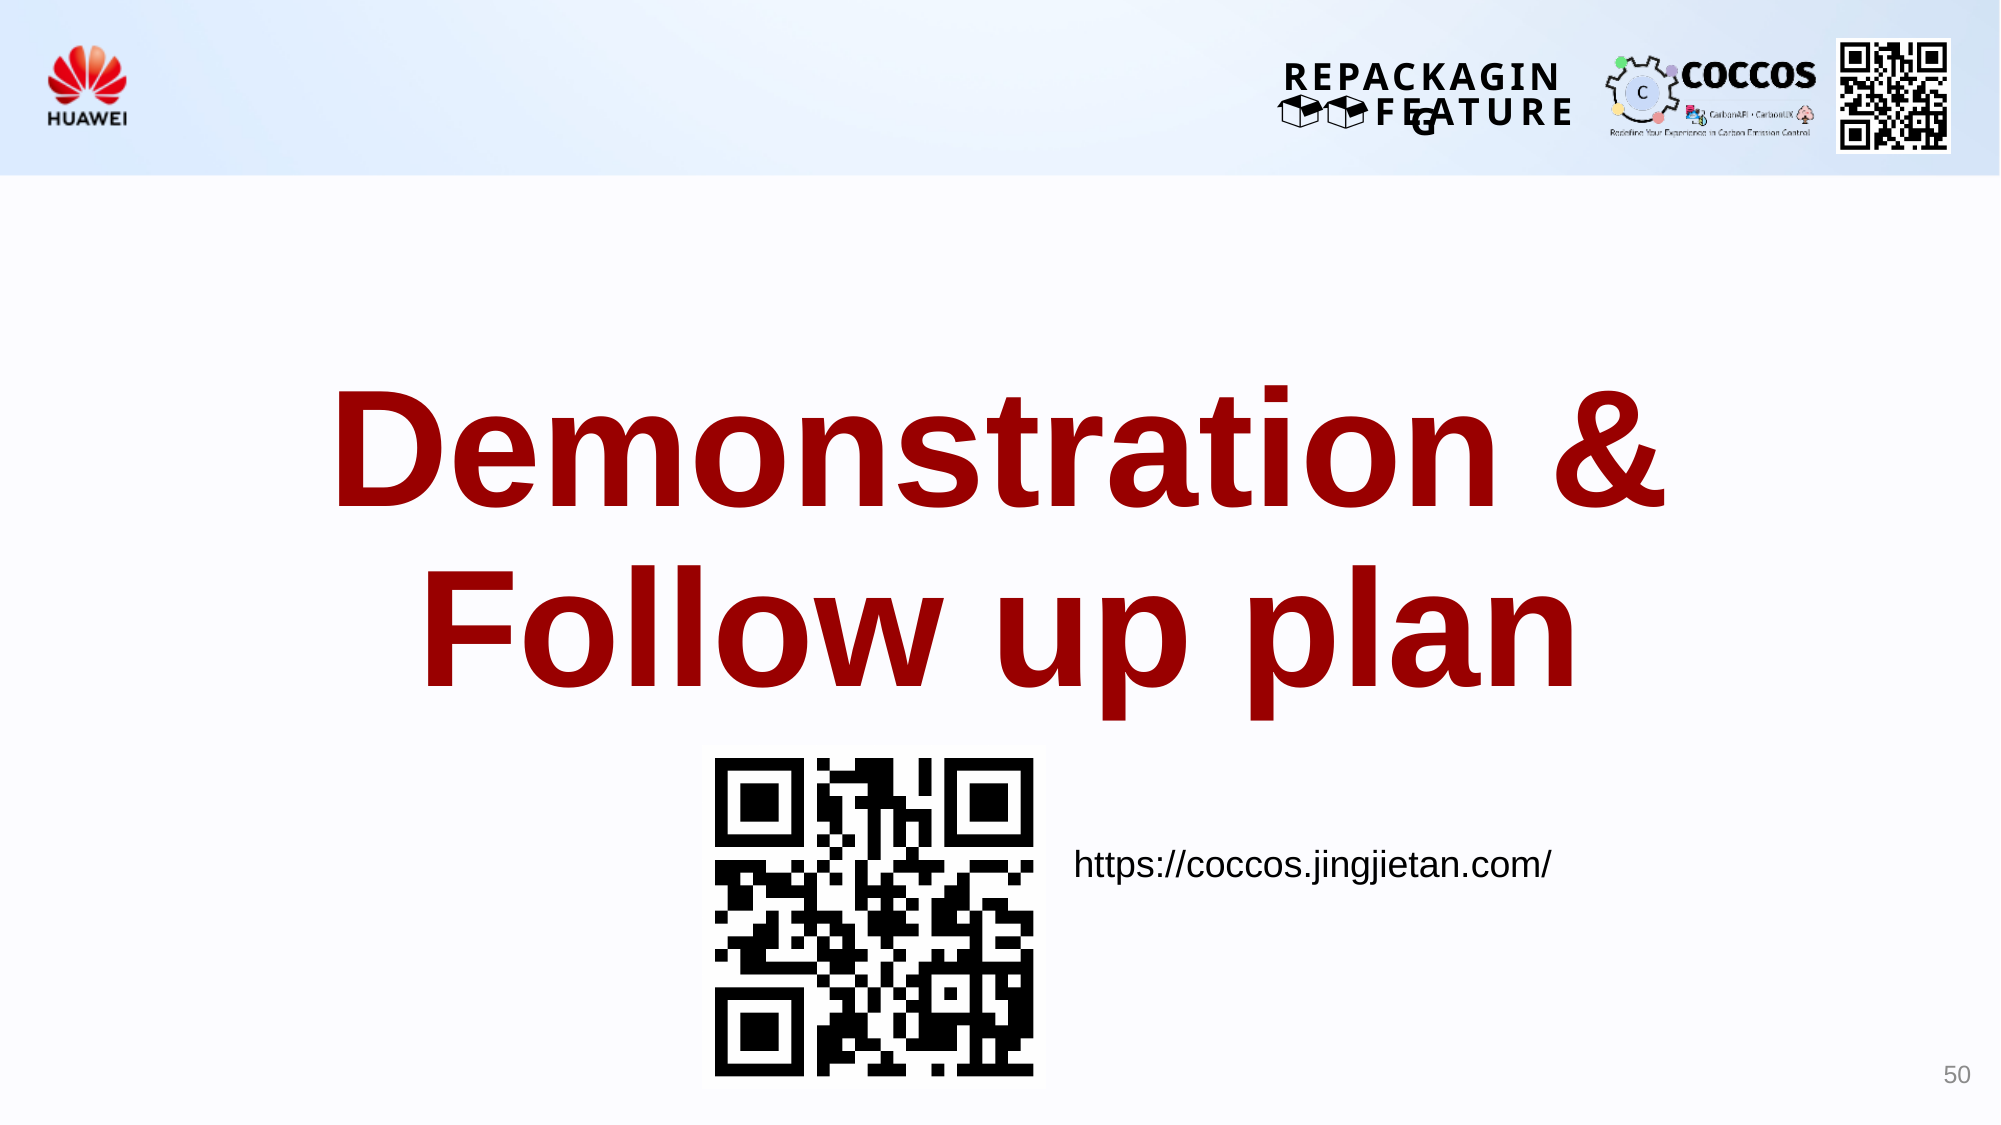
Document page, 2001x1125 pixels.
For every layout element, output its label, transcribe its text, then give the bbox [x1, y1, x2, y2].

picture [0, 0, 2001, 1125]
text_box [0, 0, 657, 101]
text_box REPACKAGING [1257, 46, 1426, 151]
text_box FEATURE [1357, 80, 1426, 140]
text_box https://coccos.jingjietan.com/ [1058, 833, 1613, 893]
slide_number 50 [1871, 1038, 1992, 1125]
title Demonstration & Follow up plan [92, 397, 1908, 688]
